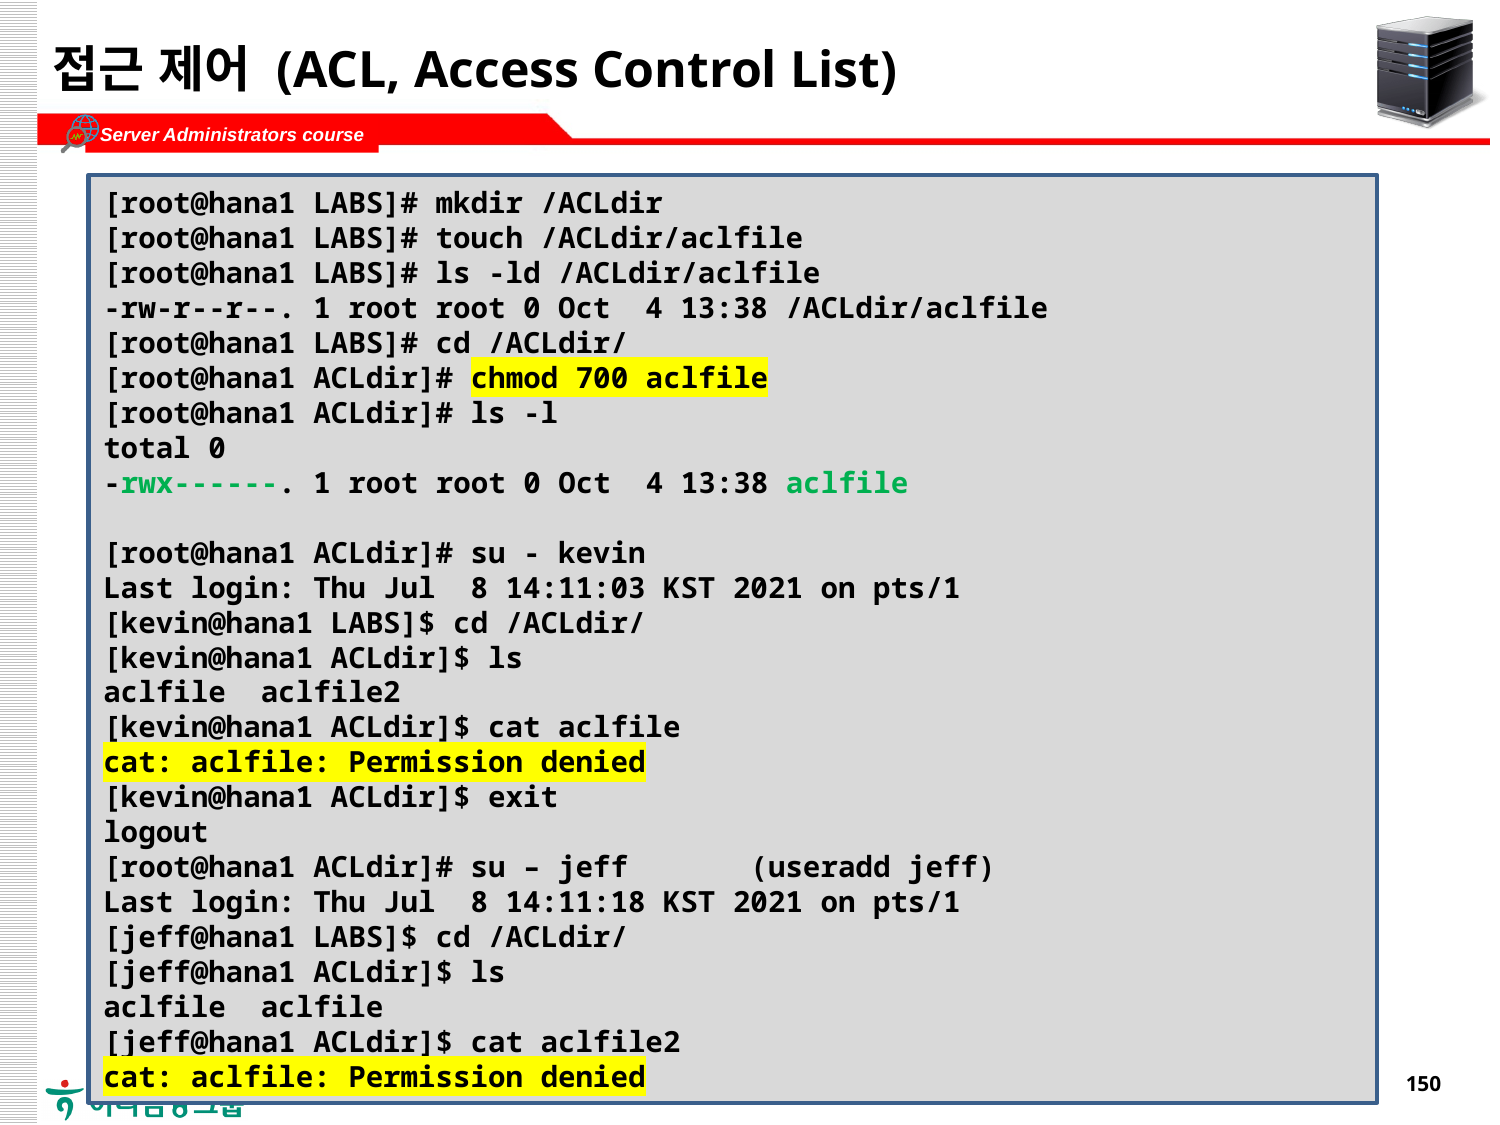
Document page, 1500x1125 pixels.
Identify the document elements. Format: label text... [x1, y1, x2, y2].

title 접근 제어 (ACL, Access Control List) [37, 22, 1425, 113]
picture [38, 7, 1495, 167]
picture [41, 1079, 248, 1121]
text_box [root@hana1 LABS]# mkdir /ACLdir [root@hana1 LABS]# touch /ACLdir/aclfile [root@hana1 LABS]# ls -ld /ACLdir/aclfile -rw-r--r--. 1 root root 0 Oct 4 13:38 /ACLdir/aclfile [root@hana1 LABS]# cd /ACLdir/ [root@hana1 ACLdir]# chmod 700 aclfile [root@hana1 ACLdir]# ls -l total 0 -rwx------. 1 root root 0 Oct 4 13:38 aclfile [root@hana1 ACLdir]# su - kevin Last login: Thu Jul 8 14:11:03 KST 2021 on pts/1 [kevin@hana1 LABS]$ cd /ACLdir/ [kevin@hana1 ACLdir]$ ls aclfile aclfile2 [kevin@hana1 ACLdir]$ cat aclfile cat: aclfile: Permission denied [kevin@hana1 ACLdir]$ exit logout [root@hana1 ACLdir]# su – jeff (useradd jeff) Last login: Thu Jul 8 14:11:18 KST 2021 on pts/1 [jeff@hana1 LABS]$ cd /ACLdir/ [jeff@hana1 ACLdir]$ ls aclfile aclfile [jeff@hana1 ACLdir]$ cat aclfile2 cat: aclfile: Permission denied [86, 173, 1379, 1105]
